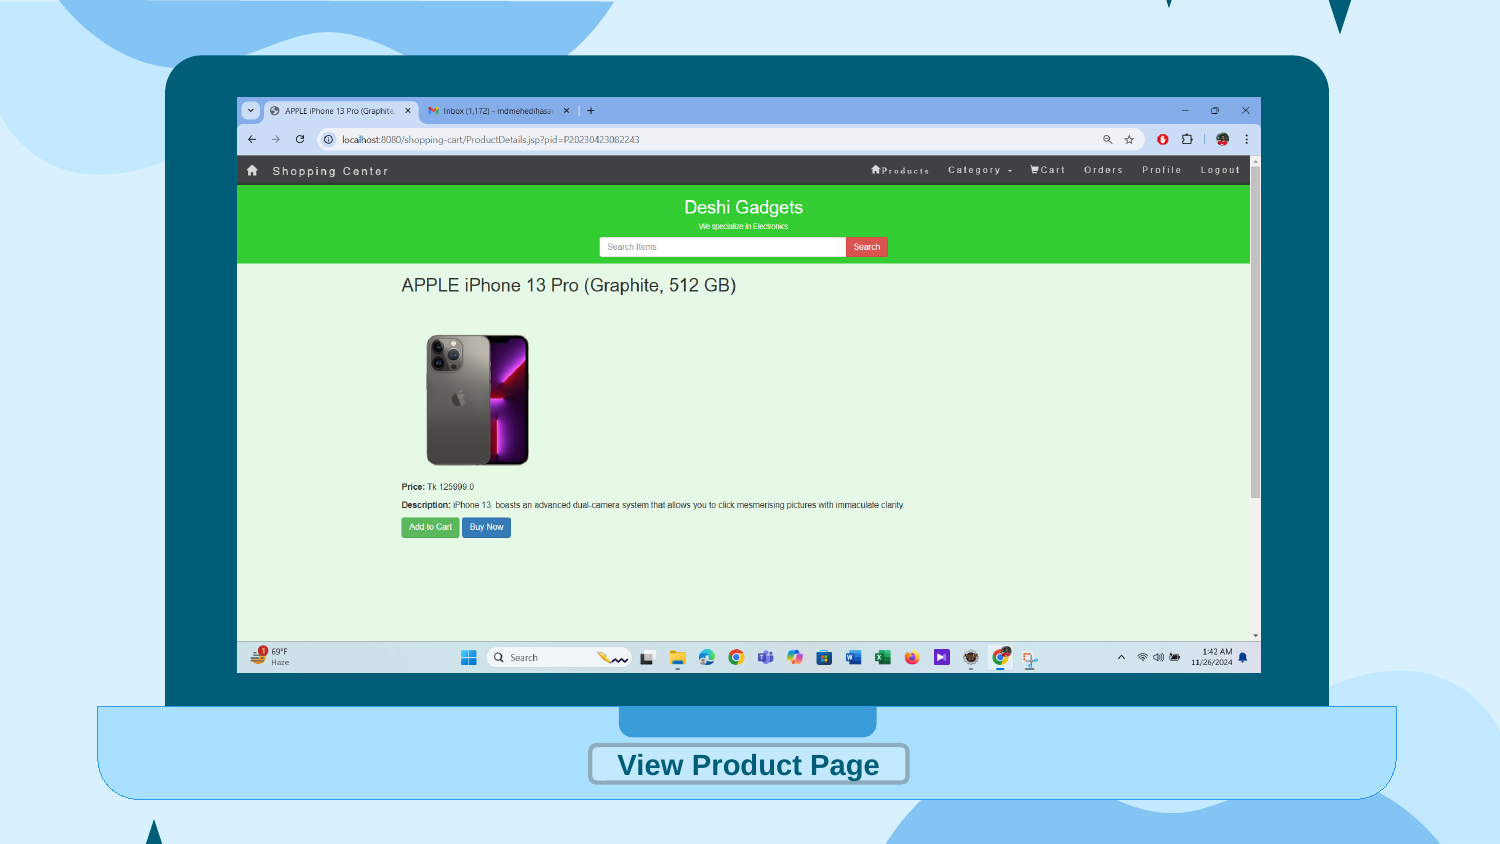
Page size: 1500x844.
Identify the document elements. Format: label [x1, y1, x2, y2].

picture [238, 98, 1260, 672]
text_box [97, 0, 1397, 844]
